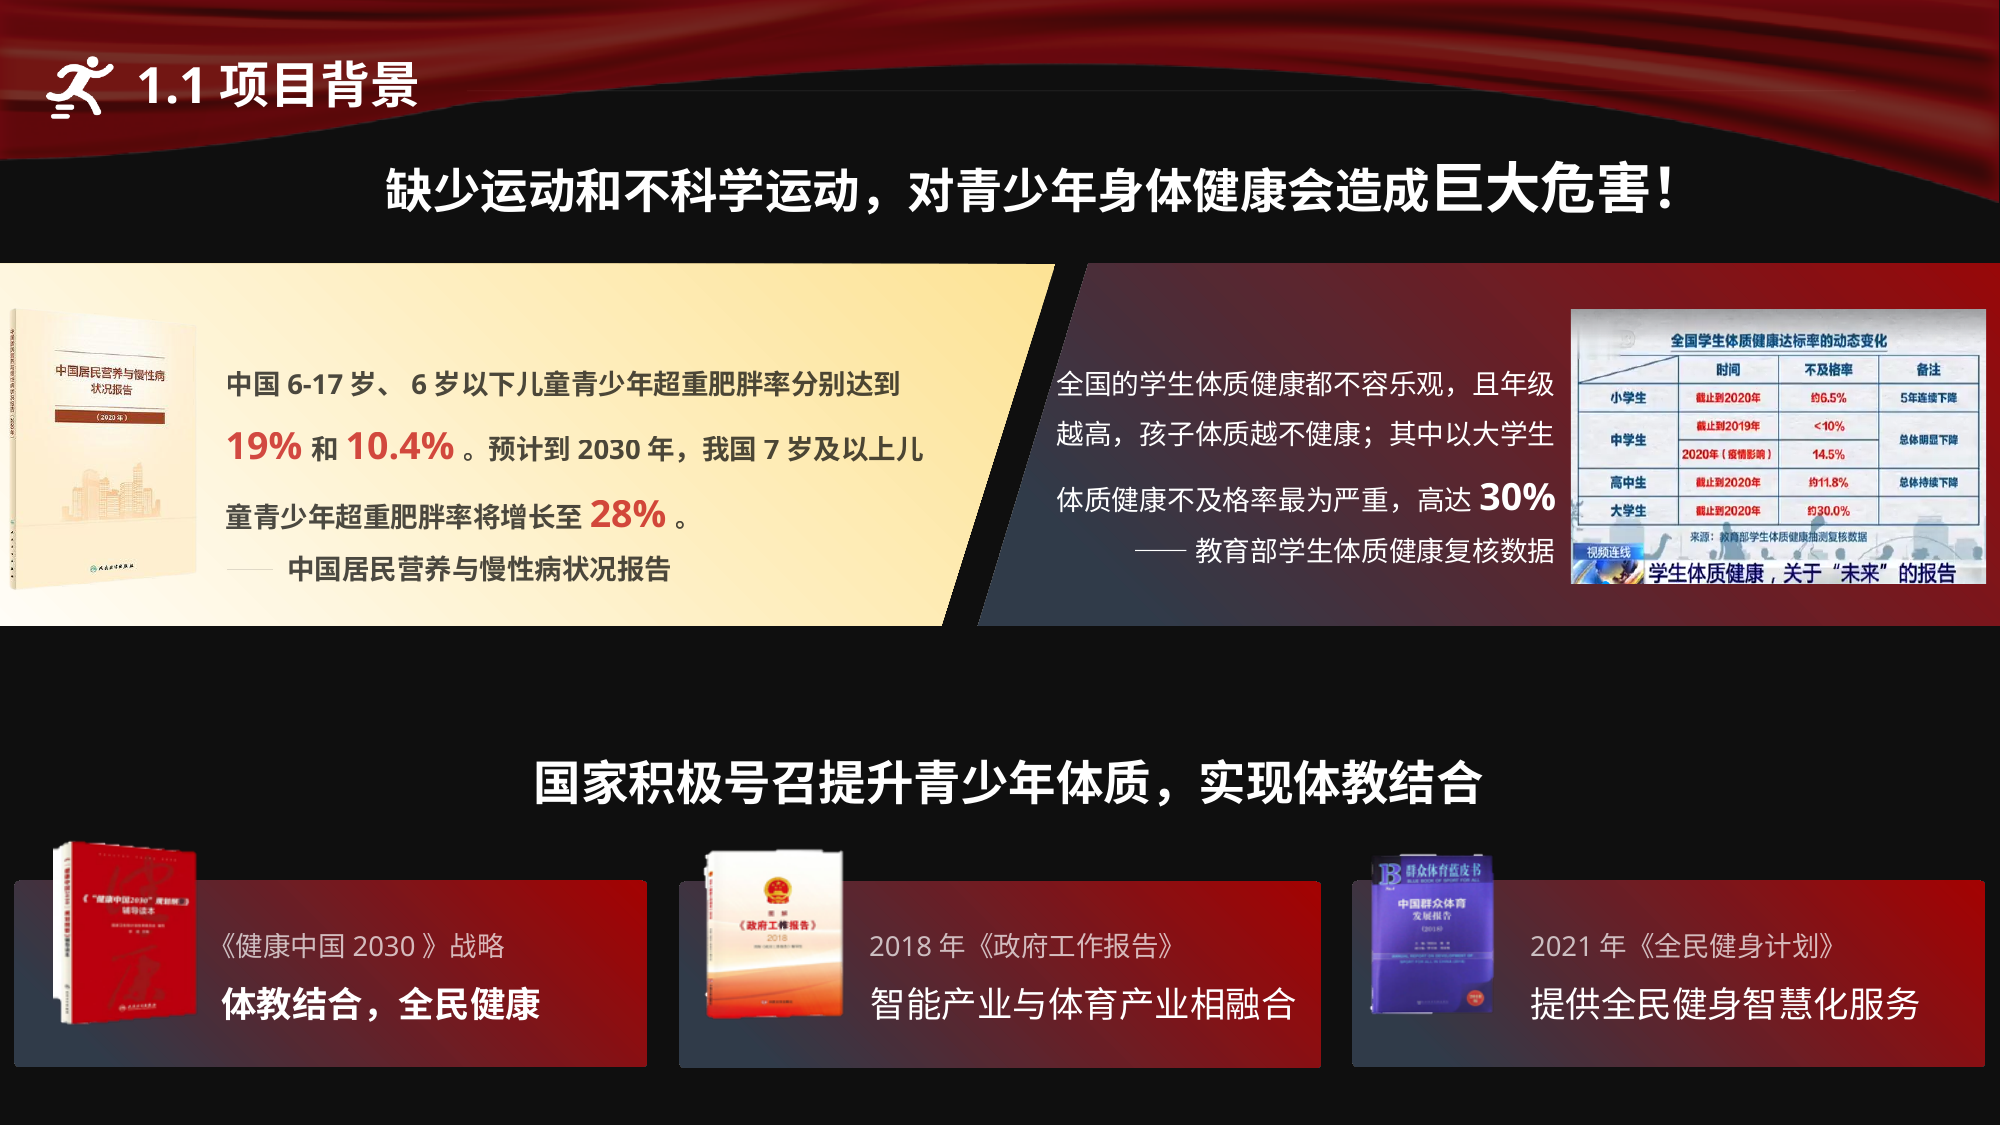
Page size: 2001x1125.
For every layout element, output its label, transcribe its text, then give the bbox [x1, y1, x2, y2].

picture [0, 0, 1999, 203]
text_box 2018年《政府工作报告》 [871, 905, 1214, 953]
picture [1347, 846, 1516, 1021]
text_box [871, 880, 1322, 953]
picture [679, 846, 871, 1021]
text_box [0, 263, 1056, 632]
text_box 2021年《全民健身计划》 [1516, 905, 2000, 953]
text_box 缺少运动和不科学运动，对青少年身体健康会造成巨大危害！ [370, 203, 1722, 228]
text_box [977, 263, 2000, 626]
text_box 提供全民健身智慧化服务 [1515, 953, 2000, 1033]
text_box [13, 879, 648, 1068]
text_box [1516, 879, 1986, 905]
picture [53, 832, 209, 1034]
text_box 体教结合，全民健康 [209, 953, 647, 1033]
text_box [678, 970, 1322, 1069]
text_box [1351, 1021, 1986, 1068]
text_box 国家积极号召提升青少年体质，实现体教结合 [497, 734, 1499, 818]
text_box 智能产业与体育产业相融合 [856, 953, 1351, 1033]
text_box 《健康中国2030》战略 [209, 905, 679, 970]
